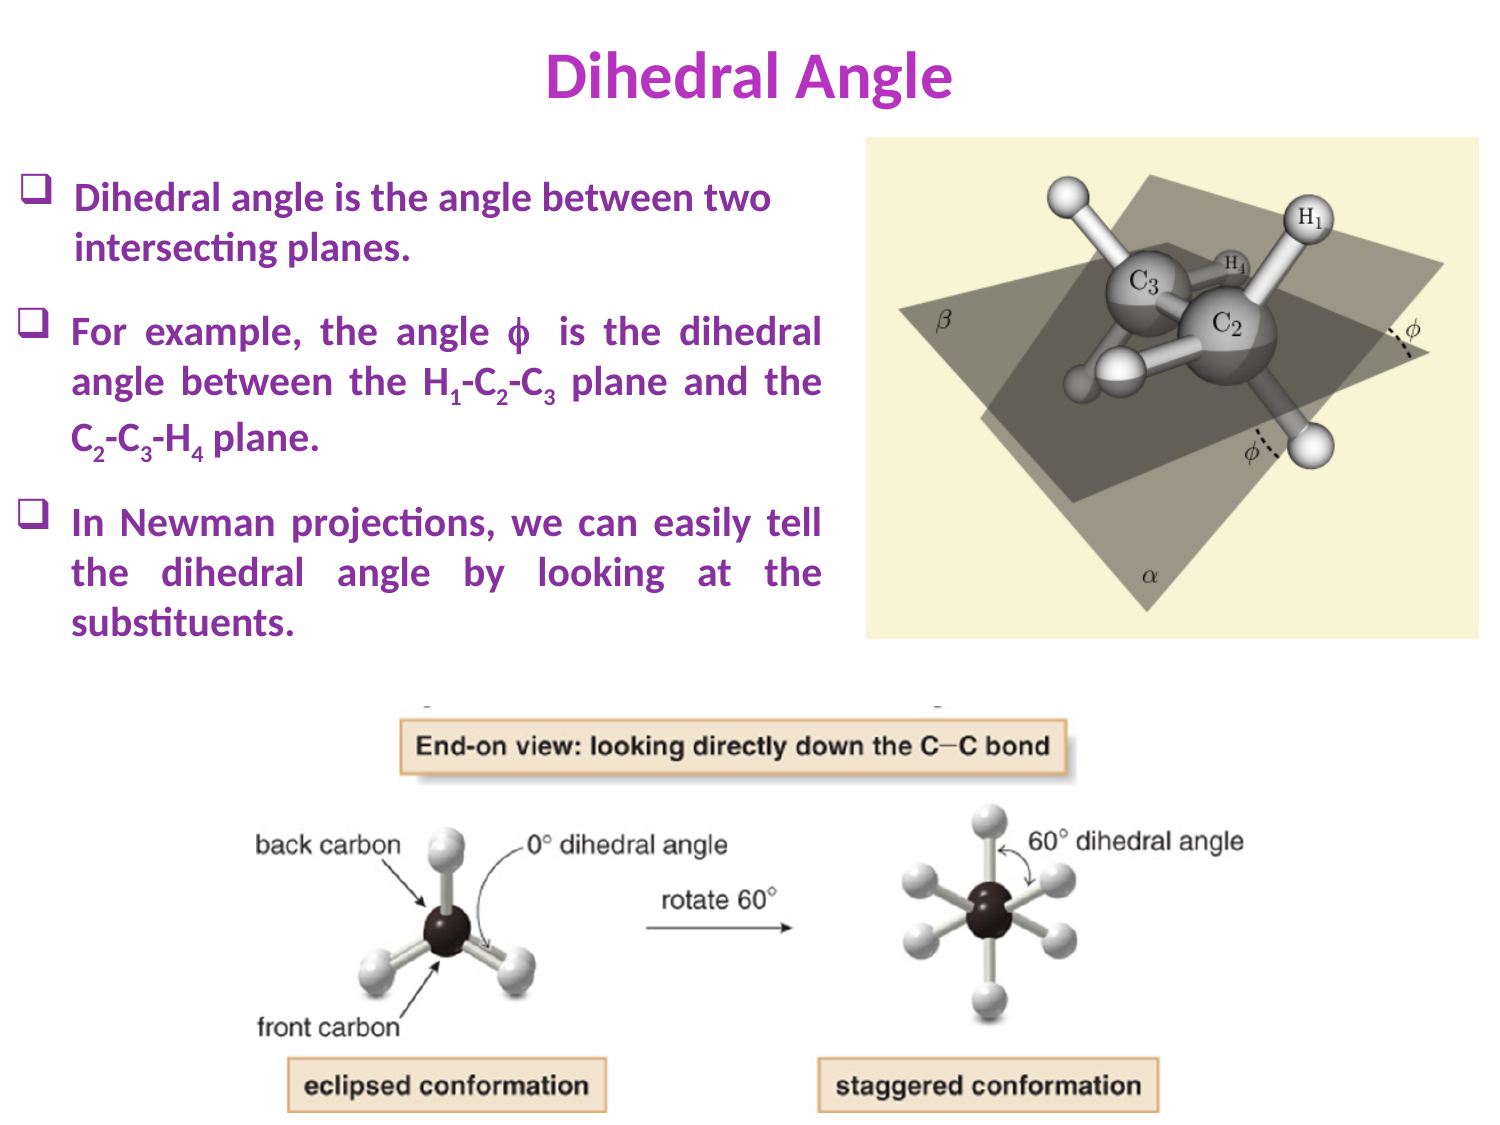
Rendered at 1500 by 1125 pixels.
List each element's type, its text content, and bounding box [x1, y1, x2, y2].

text_box For example, the angle f is the dihedral angle between the H1-C2-C3 plane and the C2-C3-H4 plane. [0, 295, 838, 475]
text_box Dihedral Angle [21, 24, 1479, 120]
picture [865, 137, 1479, 640]
text_box Dihedral angle is the angle between two intersecting planes. [3, 162, 838, 278]
picture [255, 705, 1244, 1113]
text_box In Newman projections, we can easily tell the dihedral angle by looking at the substituents. [0, 487, 838, 653]
